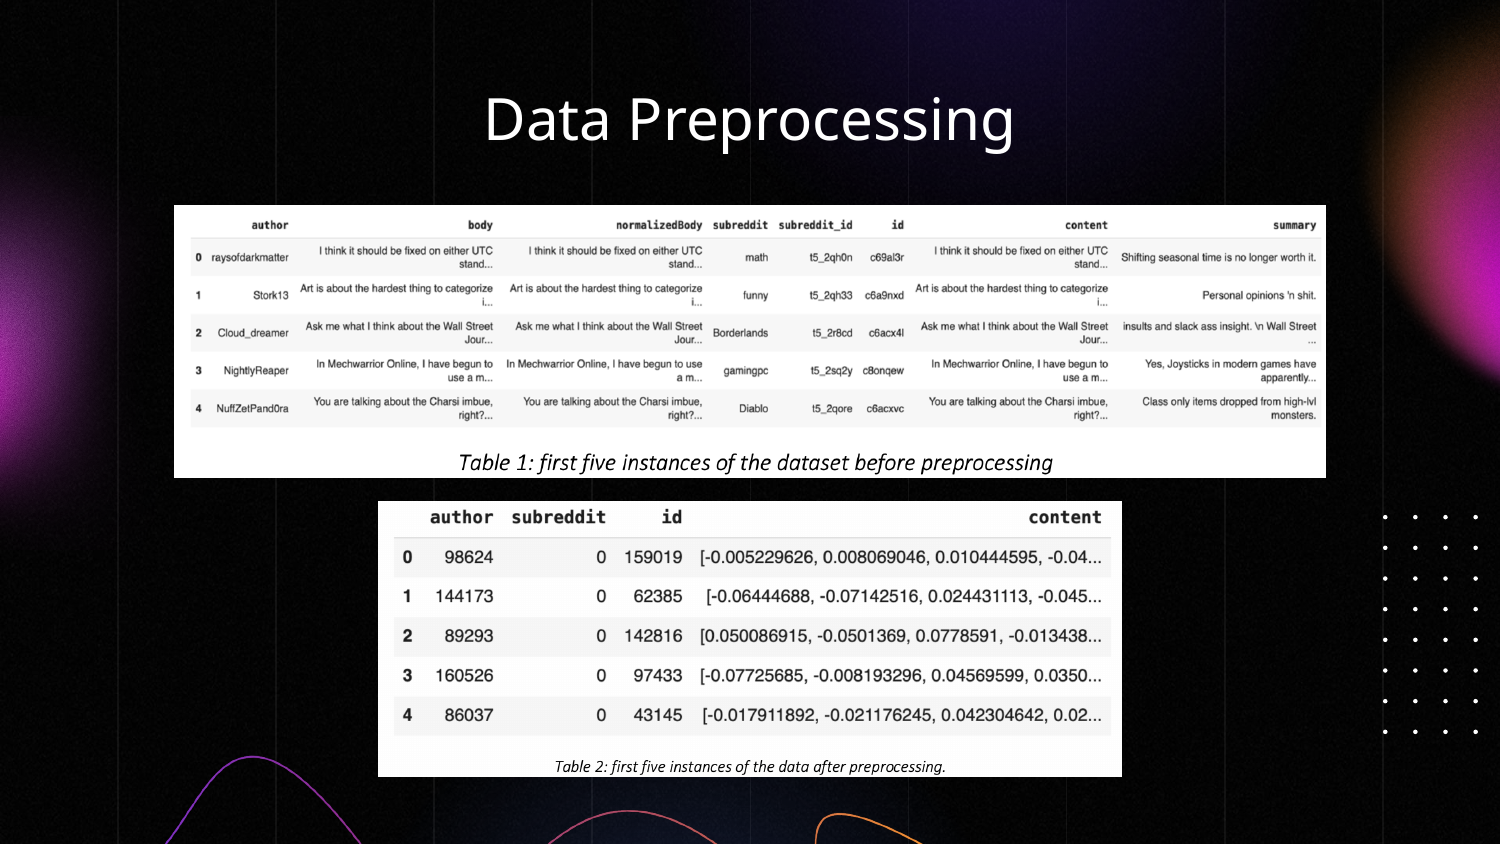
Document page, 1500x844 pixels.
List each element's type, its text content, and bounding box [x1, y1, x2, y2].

title Data Preprocessing [118, 67, 1382, 162]
picture [0, 0, 1500, 844]
